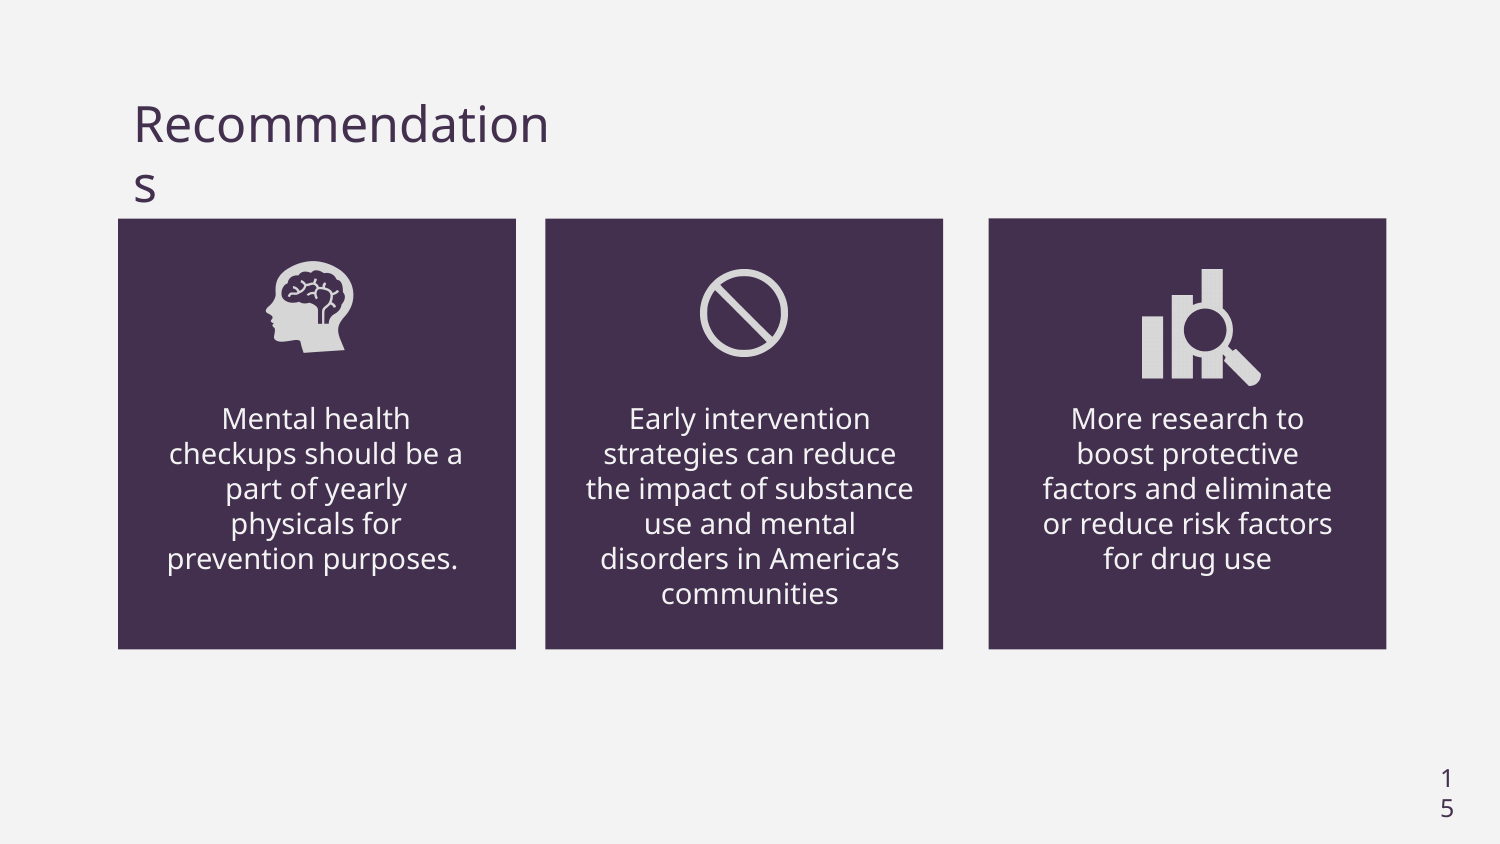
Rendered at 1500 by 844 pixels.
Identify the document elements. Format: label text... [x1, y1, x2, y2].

text_box [545, 218, 944, 650]
text_box [988, 218, 1387, 650]
subtitle Early intervention strategies can reduce the impact of substance use and mental disorders in America’s communities [564, 385, 936, 513]
text_box [118, 233, 516, 650]
subtitle Mental health checkups should be a part of yearly physicals for prevention purposes. [151, 385, 482, 579]
picture [1142, 269, 1262, 386]
picture [700, 269, 789, 358]
picture [257, 255, 361, 359]
title Recommendations [118, 77, 579, 233]
subtitle More research to boost protective factors and eliminate or reduce risk factors for drug use [1018, 385, 1357, 590]
text_box 15 [1425, 754, 1481, 830]
